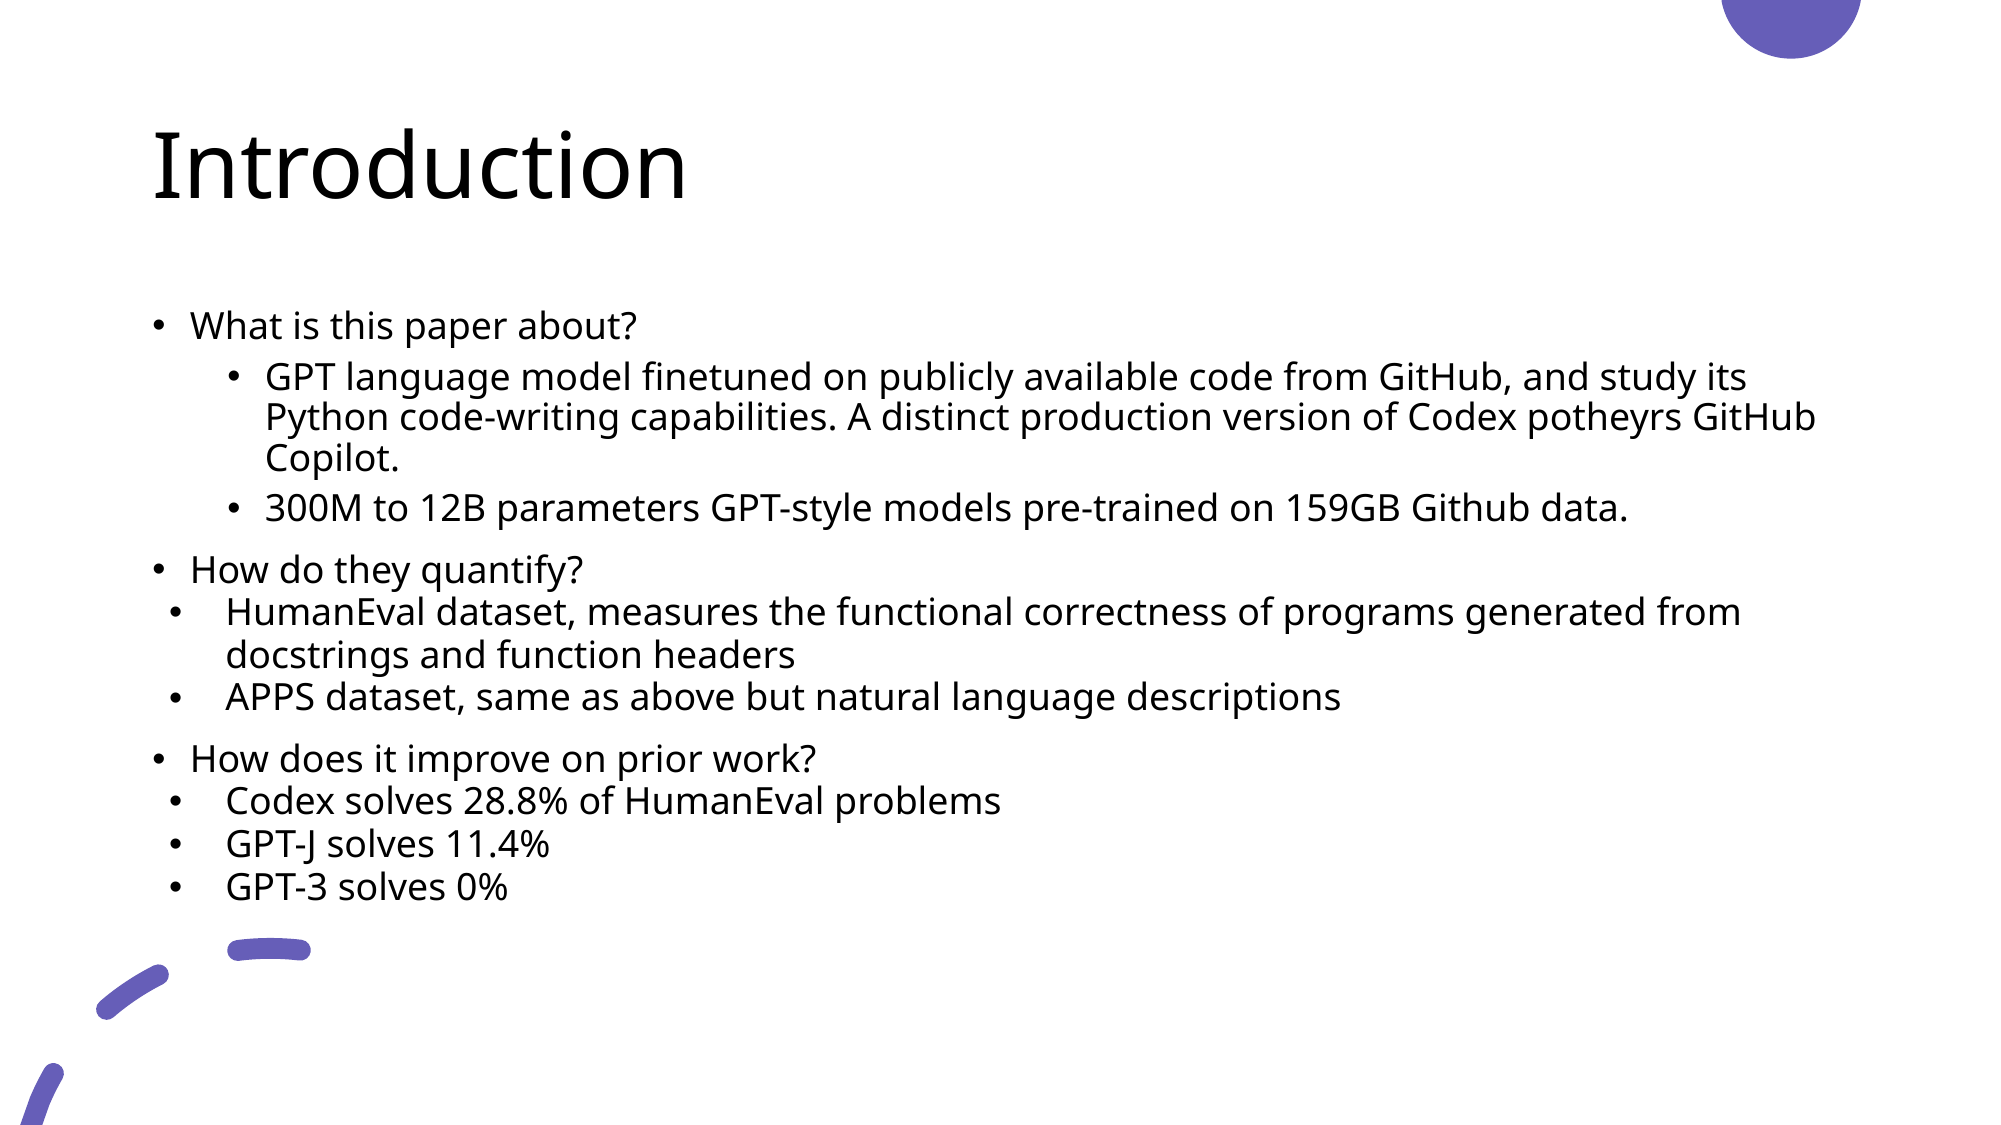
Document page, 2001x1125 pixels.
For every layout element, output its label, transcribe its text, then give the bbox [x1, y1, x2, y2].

list What is this paper about? GPT language model finetuned on publicly available code from GitHub, and study its Python code-writing capabilities. A distinct production version of Codex potheyrs GitHub Copilot. 300M to 12B parameters GPT-style models pre-trained on 159GB Github data. How do they quantify? HumanEval dataset, measures the functional correctness of programs generated from docstrings and function headers APPS dataset, same as above but natural language descriptions How does it improve on prior work? Codex solves 28.8% of HumanEval problems GPT-J solves 11.4% GPT-3 solves 0% [137, 299, 1863, 933]
title Introduction [137, 59, 1863, 278]
